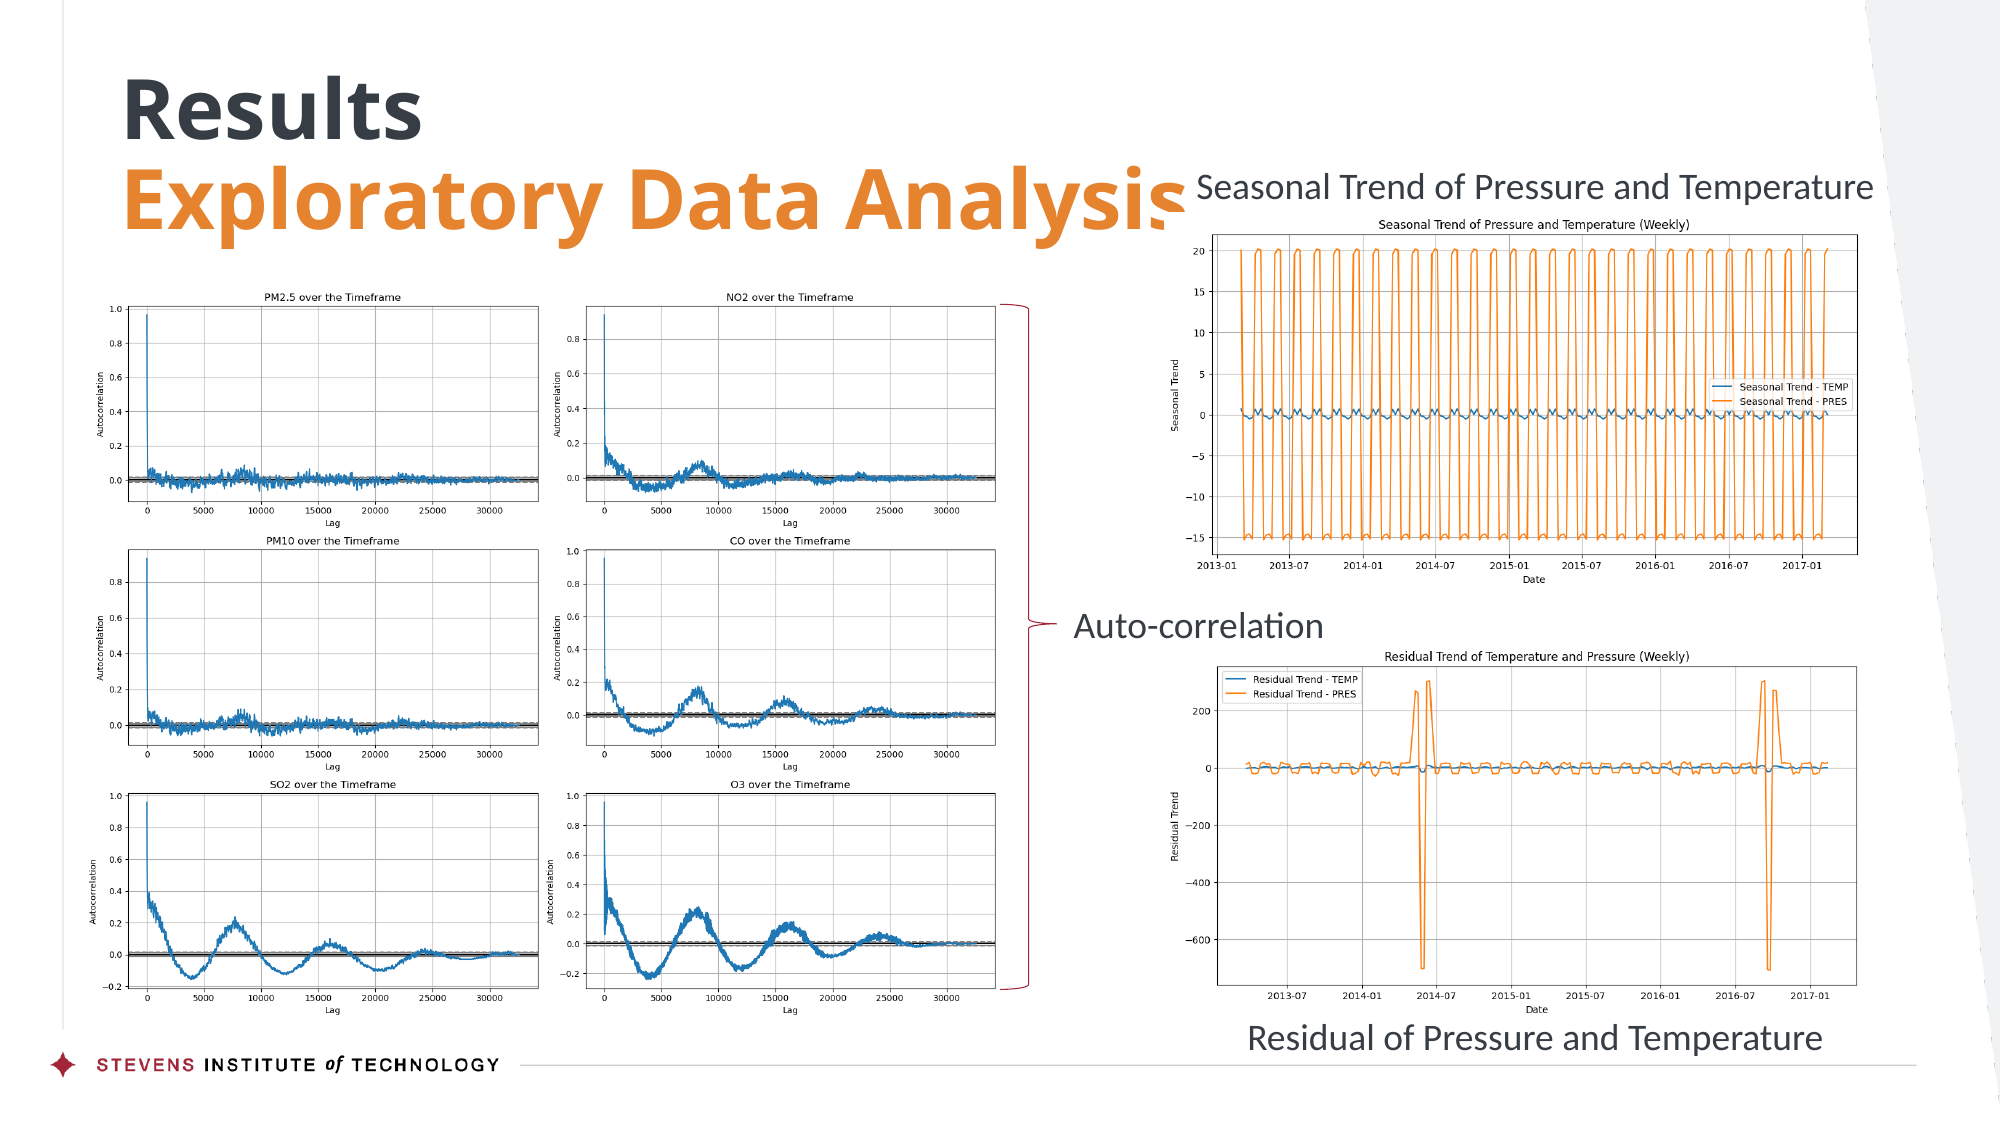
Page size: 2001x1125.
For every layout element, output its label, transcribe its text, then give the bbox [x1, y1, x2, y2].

text_box Residual of Pressure and Temperature [1232, 1021, 1840, 1066]
text_box Seasonal Trend of Pressure and Temperature [1181, 154, 1891, 215]
text_box Auto-correlation [1058, 593, 1340, 653]
title Results Exploratory Data Analysis [105, 59, 1863, 278]
picture [82, 287, 1000, 1021]
text_box [1000, 303, 1058, 990]
picture [1164, 212, 1863, 591]
picture [1164, 644, 1863, 1021]
